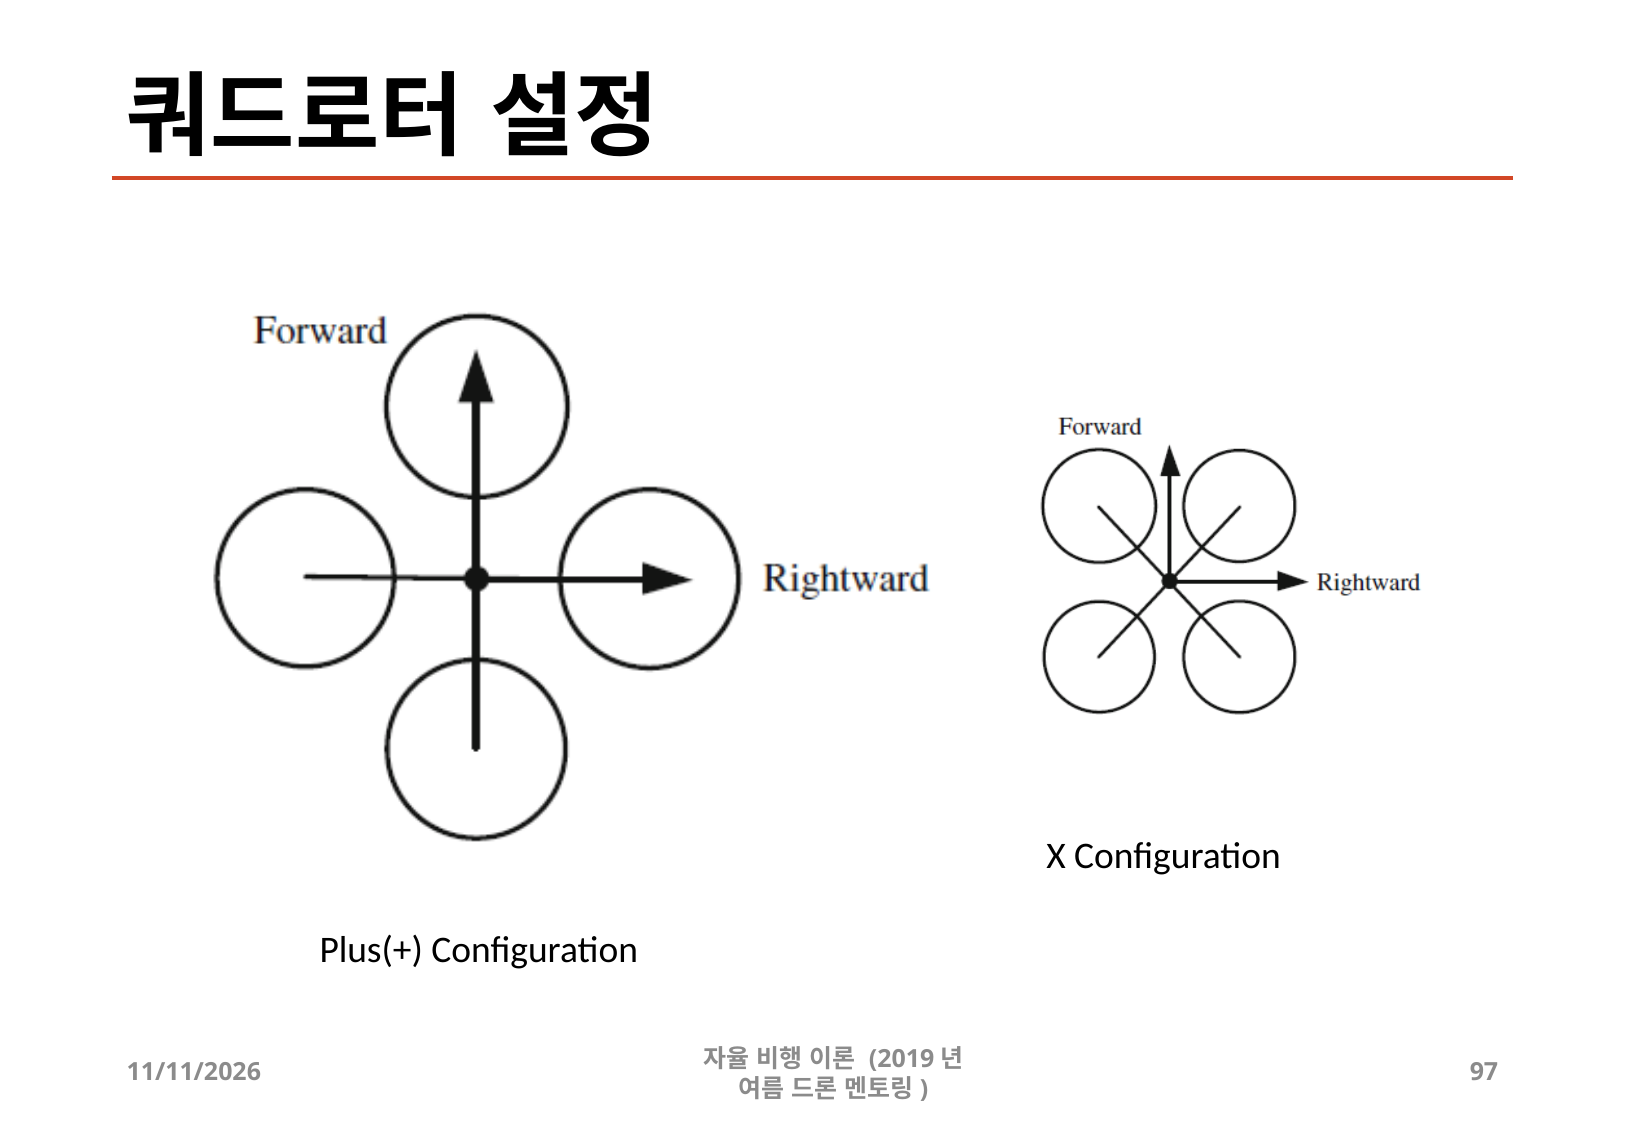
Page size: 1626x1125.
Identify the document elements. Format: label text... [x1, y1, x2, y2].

footer 자율 비행 이론 (2019년 여름 드론 멘토링) [667, 1042, 1000, 1103]
picture [183, 271, 953, 854]
picture [1029, 401, 1432, 724]
slide_number 97 [1433, 1042, 1514, 1103]
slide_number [111, 1042, 303, 1103]
title 쿼드로터 설정 [111, 59, 1514, 179]
text_box Plus(+) Configuration [304, 917, 654, 978]
text_box X Configuration [1031, 823, 1296, 884]
